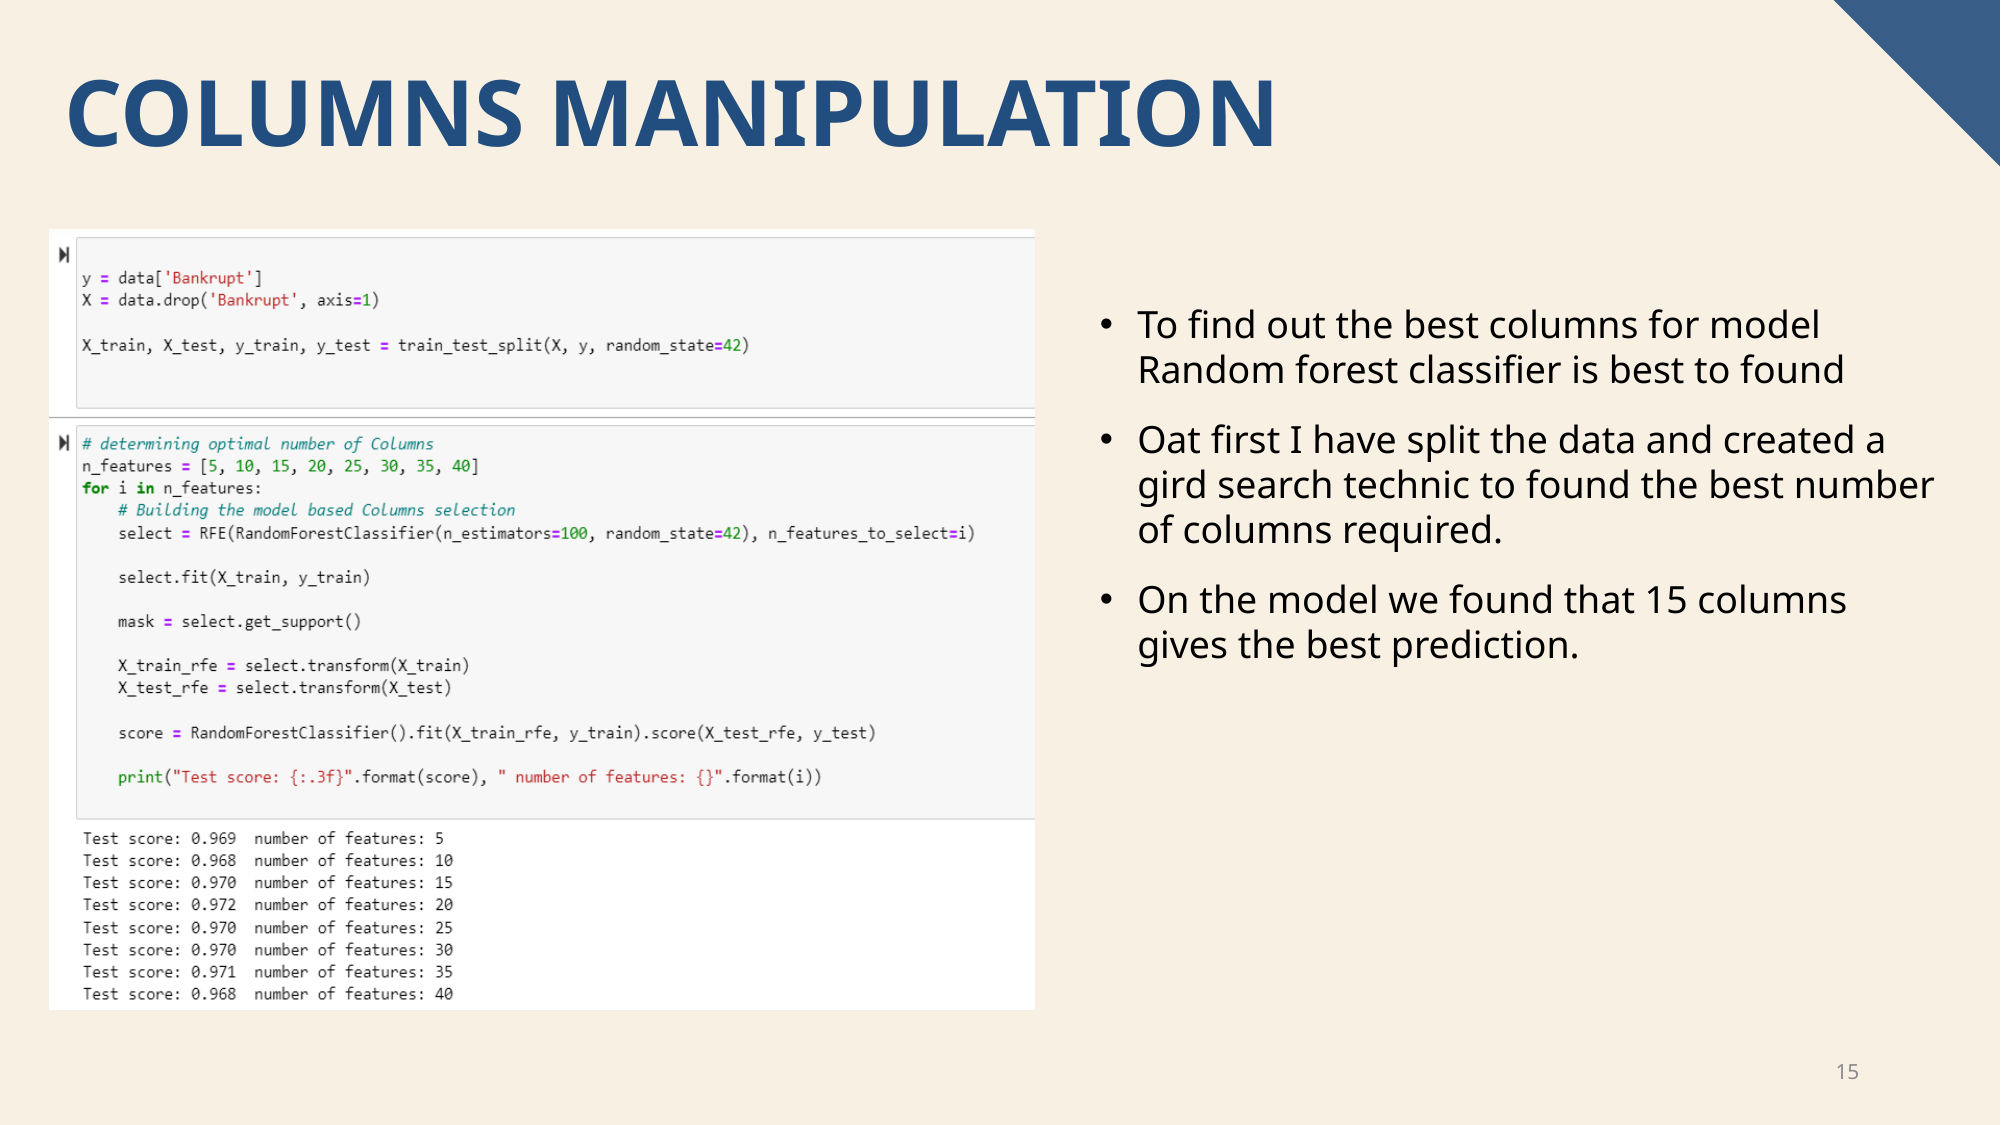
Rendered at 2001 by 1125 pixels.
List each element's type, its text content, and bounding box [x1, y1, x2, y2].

picture [49, 229, 1035, 1010]
list To find out the best columns for model Random forest classifier is best to found Oat first I have split the data and created a gird search technic to found the best number of columns required. On the model we found that 15 columns gives the best prediction. [1084, 293, 1958, 1010]
slide_number 15 [1799, 1042, 1875, 1103]
title Columns Manipulation [49, 59, 1800, 278]
